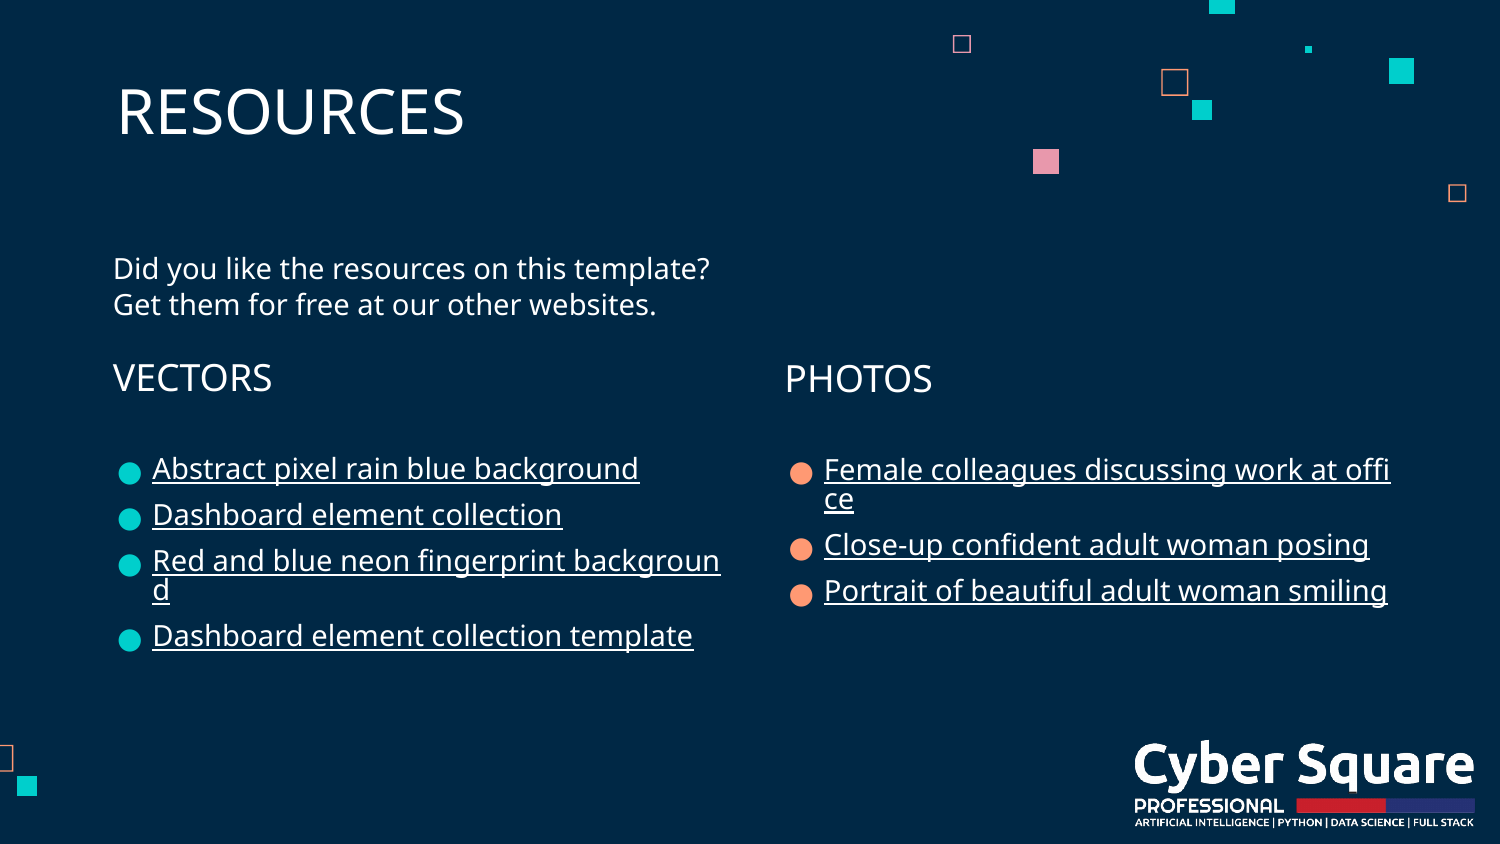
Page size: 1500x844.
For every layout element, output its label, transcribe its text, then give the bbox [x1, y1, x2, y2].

picture [1096, 734, 1500, 837]
list Did you like the resources on this template? Get them for free at our other websites. VECTORS Abstract pixel rain blue background Dashboard element collection Red and blue neon fingerprint background Dashboard element collection template [97, 235, 740, 844]
title RESOURCES [101, 67, 878, 163]
list PHOTOS Female colleagues discussing work at office Close-up confident adult woman posing Portrait of beautiful adult woman smiling [769, 339, 1411, 654]
